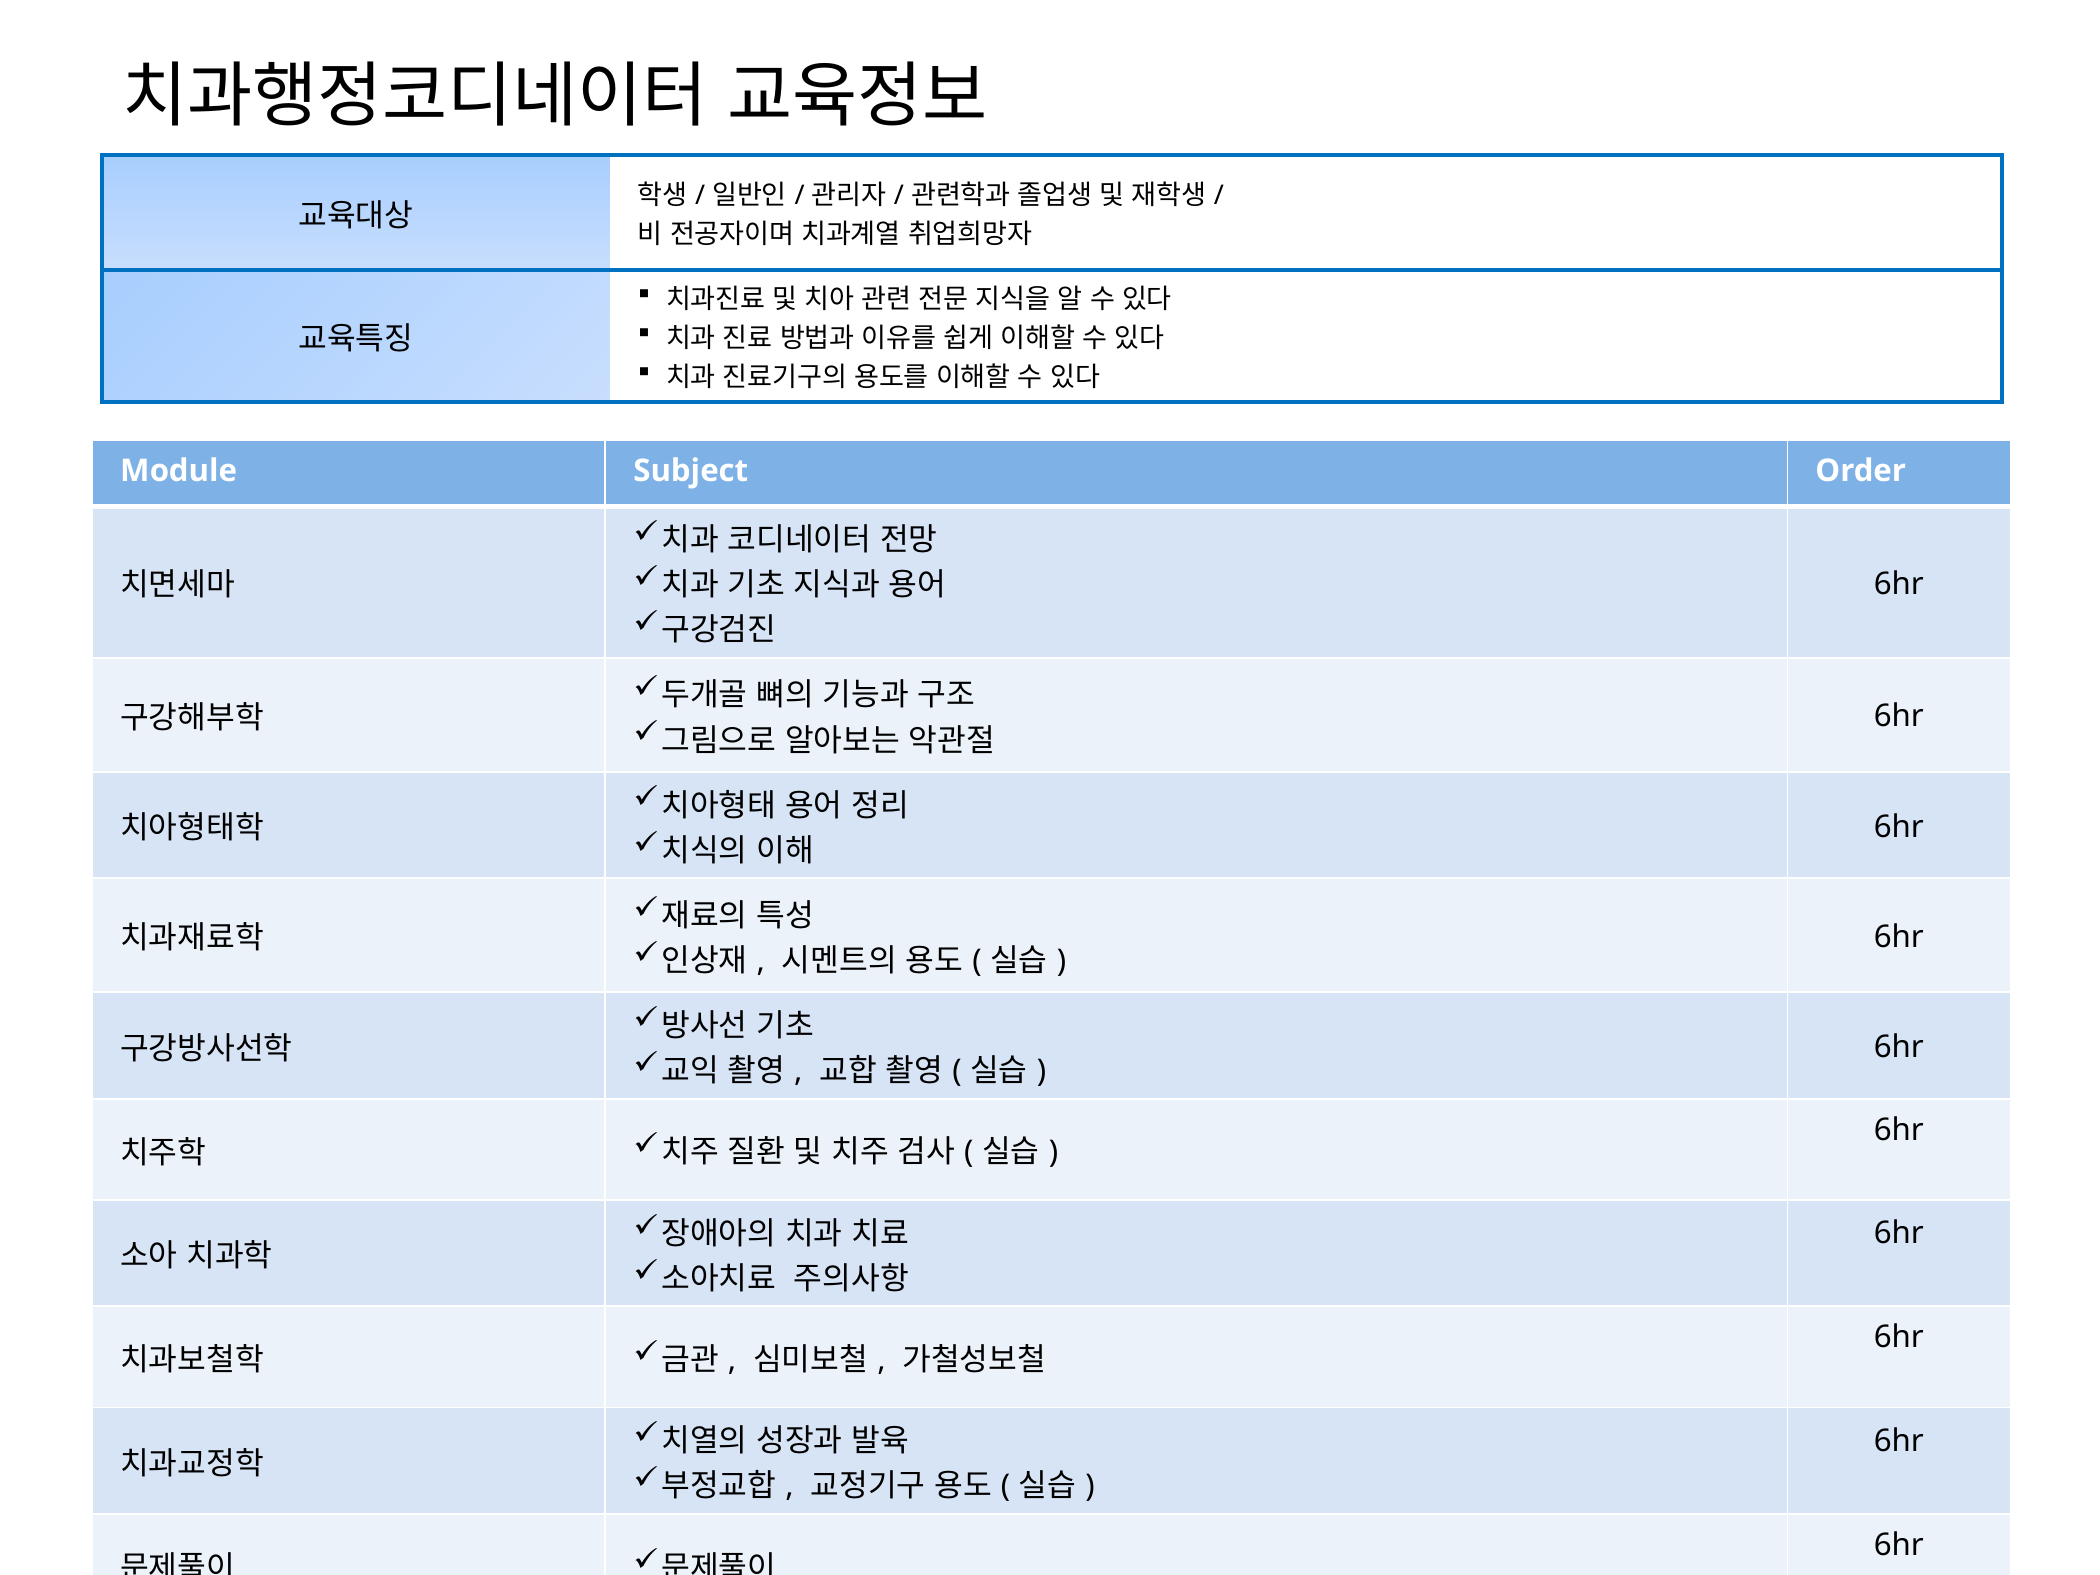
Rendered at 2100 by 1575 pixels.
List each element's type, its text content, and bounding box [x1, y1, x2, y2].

table_header Order [1788, 441, 2010, 504]
table_cell 문제풀이 [606, 1515, 1787, 1575]
table_cell 소아 치과학 [93, 1201, 604, 1305]
table_cell 구강방사선학 [93, 993, 604, 1098]
table_header Subject [606, 441, 1787, 504]
table_cell 6hr [1788, 1100, 2010, 1199]
table_cell 치아형태학 [93, 773, 604, 877]
table_cell 치과 코디네이터 전망 치과 기초 지식과 용어 구강검진 [606, 509, 1787, 657]
table_cell 방사선 기초 교익 촬영, 교합 촬영(실습) [606, 993, 1787, 1098]
table_cell 치과교정학 [93, 1408, 604, 1513]
table_cell 장애아의 치과 치료 소아치료 주의사항 [606, 1201, 1787, 1305]
table_cell 6hr [1788, 1408, 2010, 1513]
table_cell 6hr [1788, 879, 2010, 991]
table_cell 치아형태 용어 정리 치식의 이해 [606, 773, 1787, 877]
table_cell 치과보철학 [93, 1307, 604, 1407]
table_header 학생/일반인/관리자/관련학과 졸업생 및 재학생/ 비 전공자이며 치과계열 취업희망자 [610, 157, 2000, 268]
table_cell 6hr [1788, 1515, 2010, 1575]
table_cell 치과재료학 [93, 879, 604, 991]
table_cell 6hr [1788, 659, 2010, 771]
table_cell 교육특징 [104, 272, 610, 400]
table_cell 금관, 심미보철, 가철성보철 [606, 1307, 1787, 1407]
table_cell 치열의 성장과 발육 부정교합, 교정기구 용도(실습) [606, 1408, 1787, 1513]
table_cell 구강해부학 [93, 659, 604, 771]
table_cell 두개골 뼈의 기능과 구조 그림으로 알아보는 악관절 [606, 659, 1787, 771]
table_header 교육대상 [104, 157, 610, 268]
table_cell 6hr [1788, 773, 2010, 877]
table_cell 6hr [1788, 1307, 2010, 1407]
text_box 치과행정코디네이터 교육정보 [101, 38, 1359, 145]
table_header Module [93, 441, 604, 504]
table_cell 6hr [1788, 993, 2010, 1098]
table_cell 치주 질환 및 치주 검사(실습) [606, 1100, 1787, 1199]
table_cell 6hr [1788, 1201, 2010, 1305]
table_cell 치면세마 [93, 509, 604, 657]
table_cell 6hr [1788, 509, 2010, 657]
table_cell 문제풀이 [93, 1515, 604, 1575]
table_cell 치과진료 및 치아 관련 전문 지식을 알 수 있다 치과 진료 방법과 이유를 쉽게 이해할 수 있다 치과 진료기구의 용도를 이해할 수 있다 [610, 272, 2000, 400]
table_cell 재료의 특성 인상재, 시멘트의 용도(실습) [606, 879, 1787, 991]
table_cell 치주학 [93, 1100, 604, 1199]
